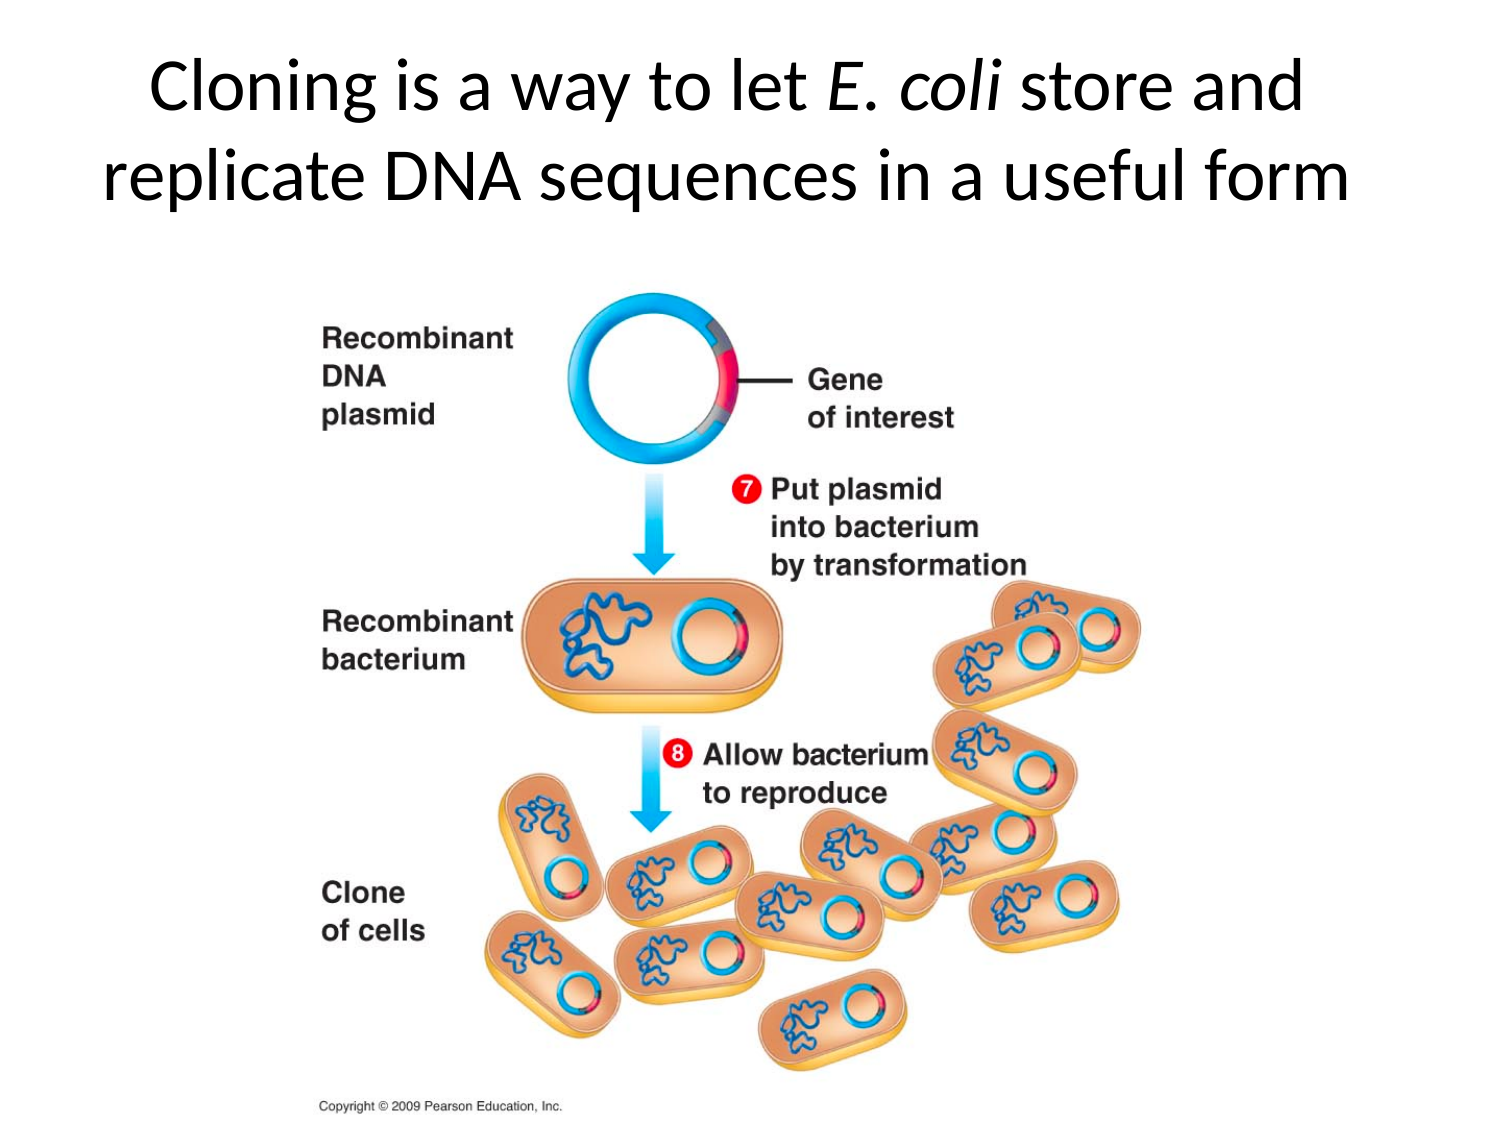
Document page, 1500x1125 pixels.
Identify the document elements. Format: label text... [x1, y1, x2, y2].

picture [313, 0, 1500, 1123]
text_box Cloning is a way to let E. coli store and replicate DNA sequences in a useful form [44, 28, 308, 224]
